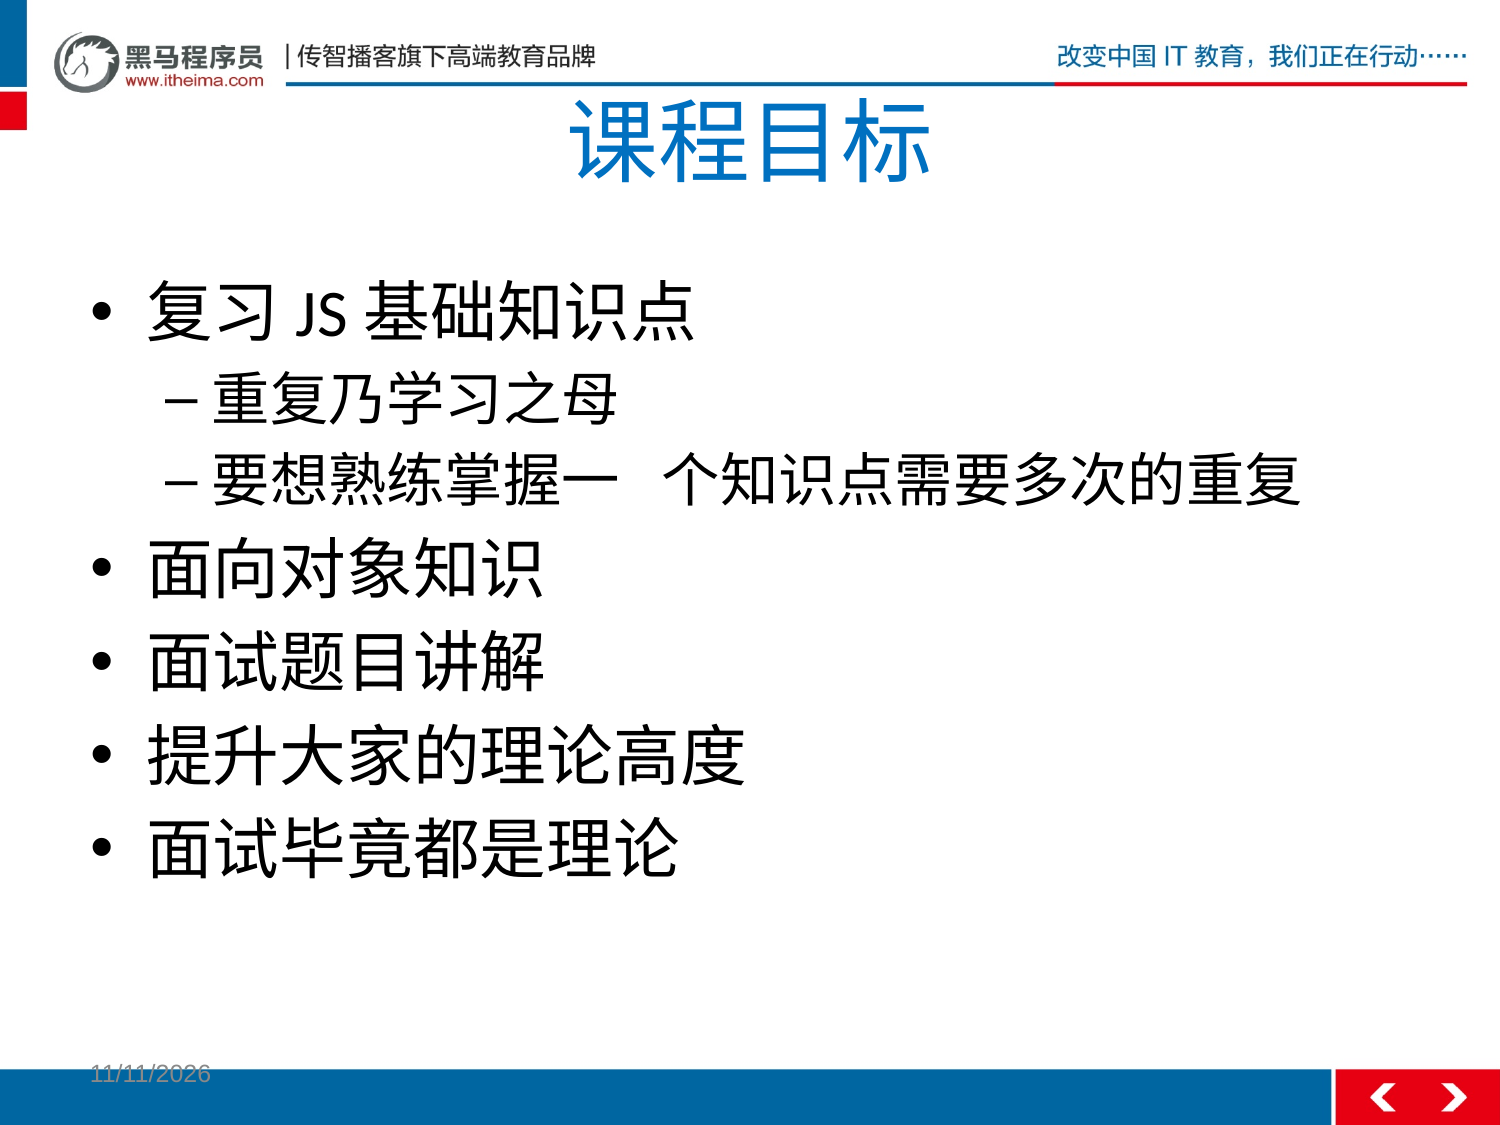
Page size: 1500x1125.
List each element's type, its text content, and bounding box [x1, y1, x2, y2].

text_box [75, 1042, 425, 1103]
title 课程目标 [75, 45, 1425, 233]
picture [0, 0, 1500, 1125]
list 复习JS基础知识点 重复乃学习之母 要想熟练掌握一 个知识点需要多次的重复 面向对象知识 面试题目讲解 提升大家的理论高度 面试毕竟都是理论 [75, 262, 1425, 1005]
